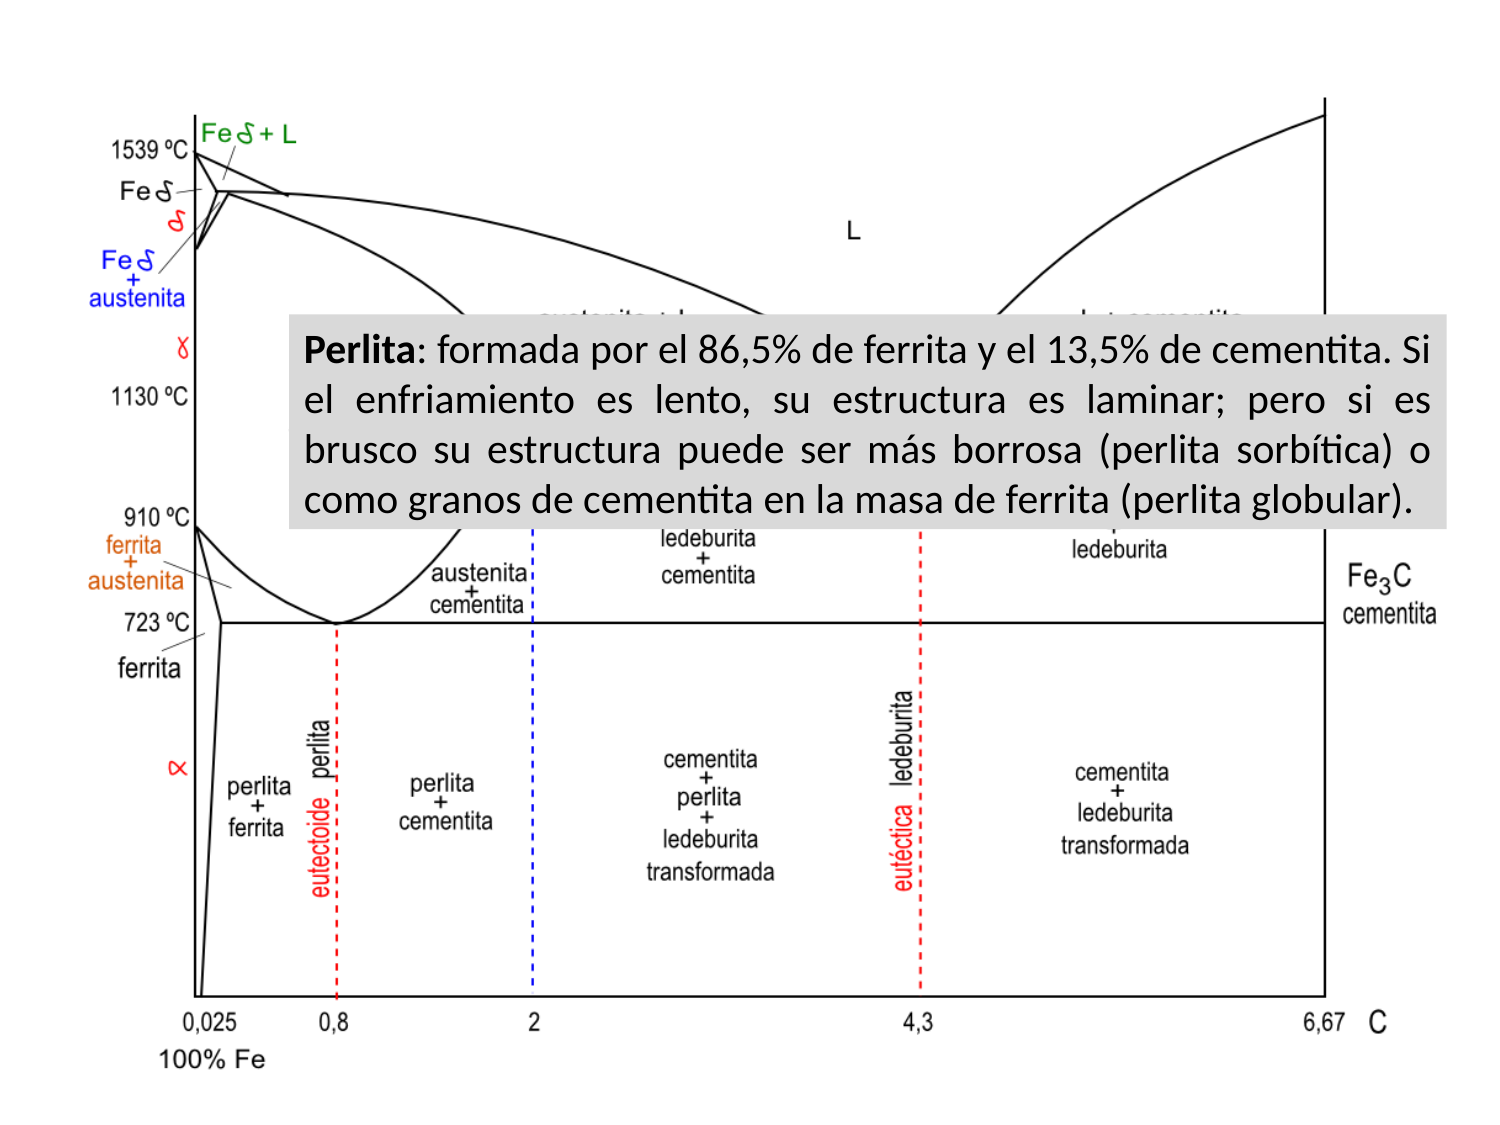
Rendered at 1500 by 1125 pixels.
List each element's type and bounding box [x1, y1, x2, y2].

picture [88, 89, 1447, 1083]
